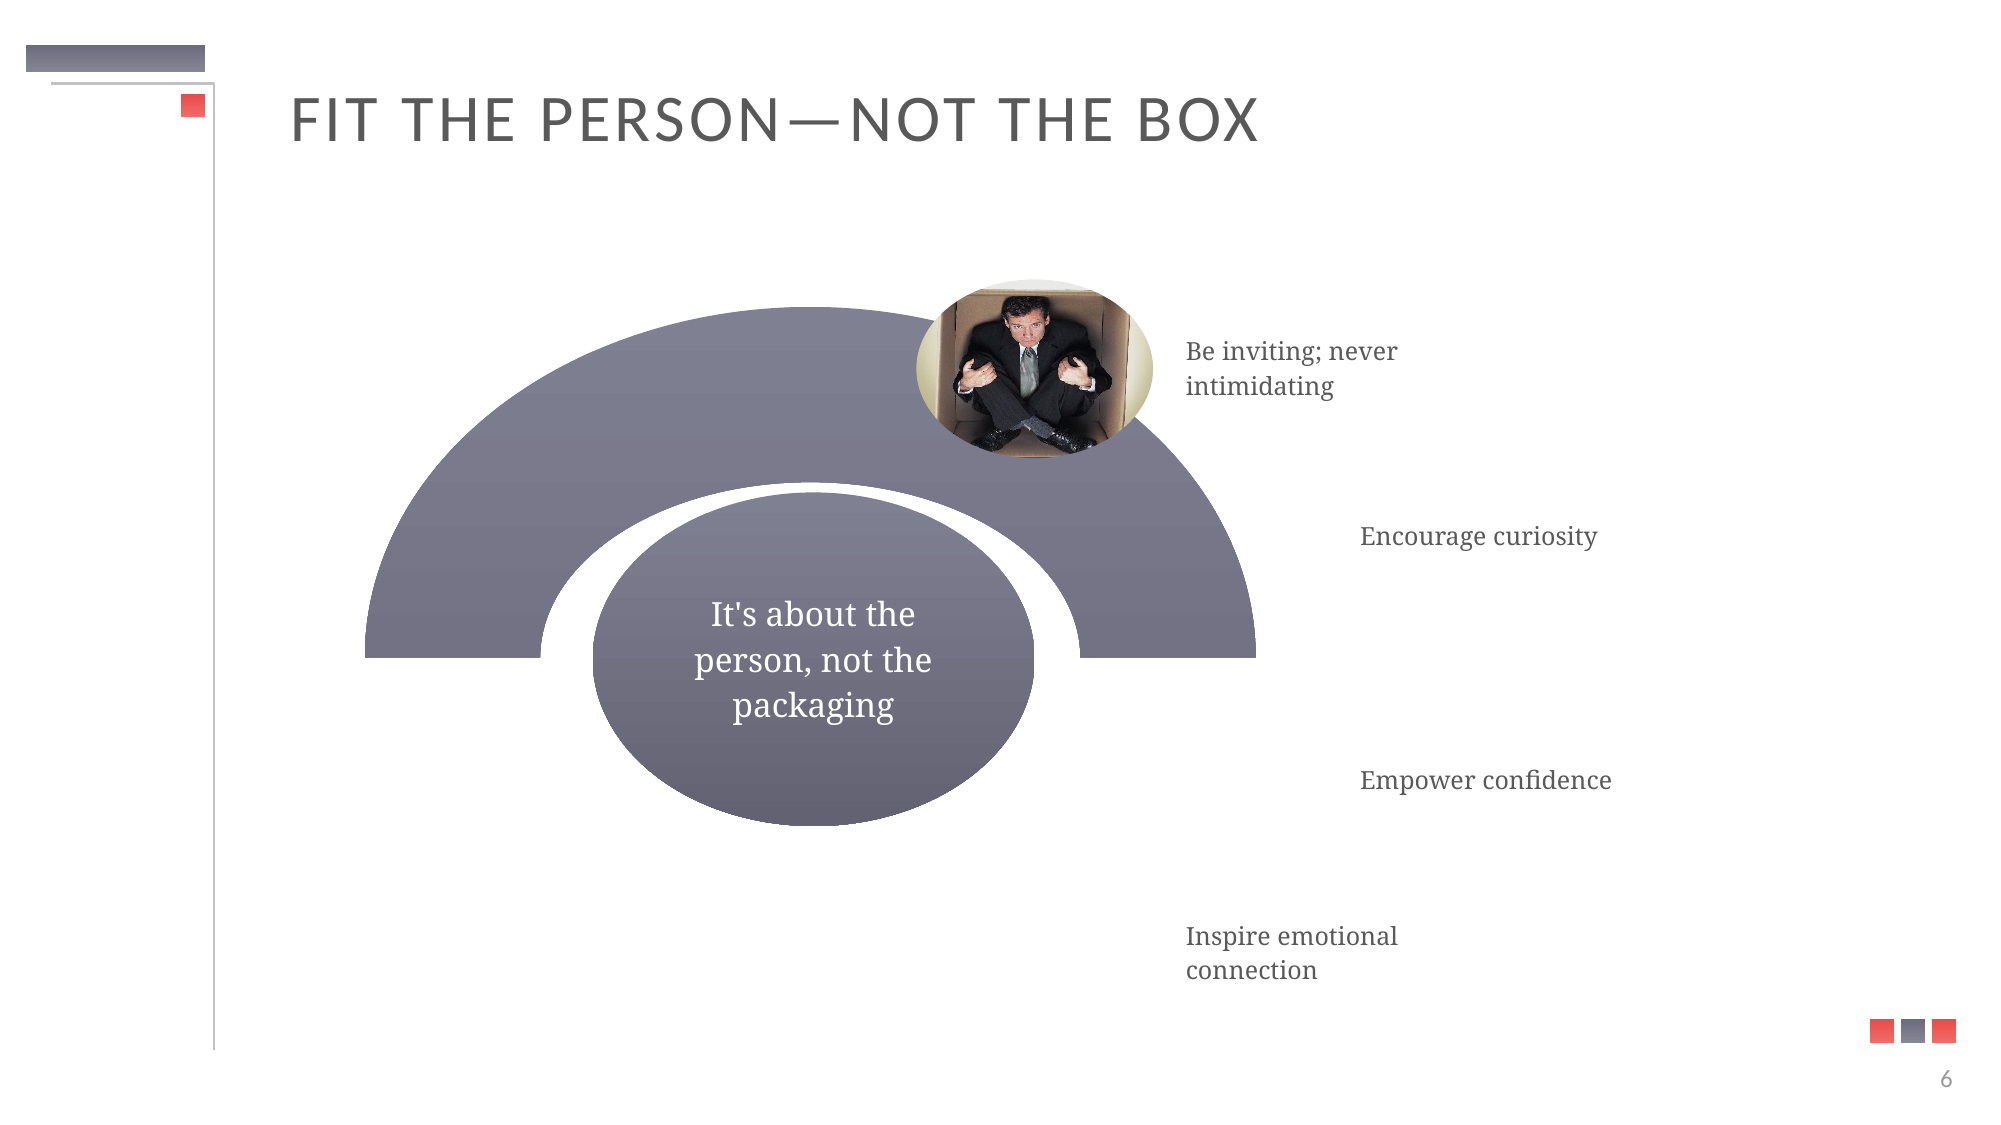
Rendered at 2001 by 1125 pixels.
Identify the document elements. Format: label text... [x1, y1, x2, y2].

slide_number 6 [1889, 1062, 1953, 1096]
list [364, 278, 1663, 1041]
title Fit the person—not the Box [289, 71, 1663, 158]
